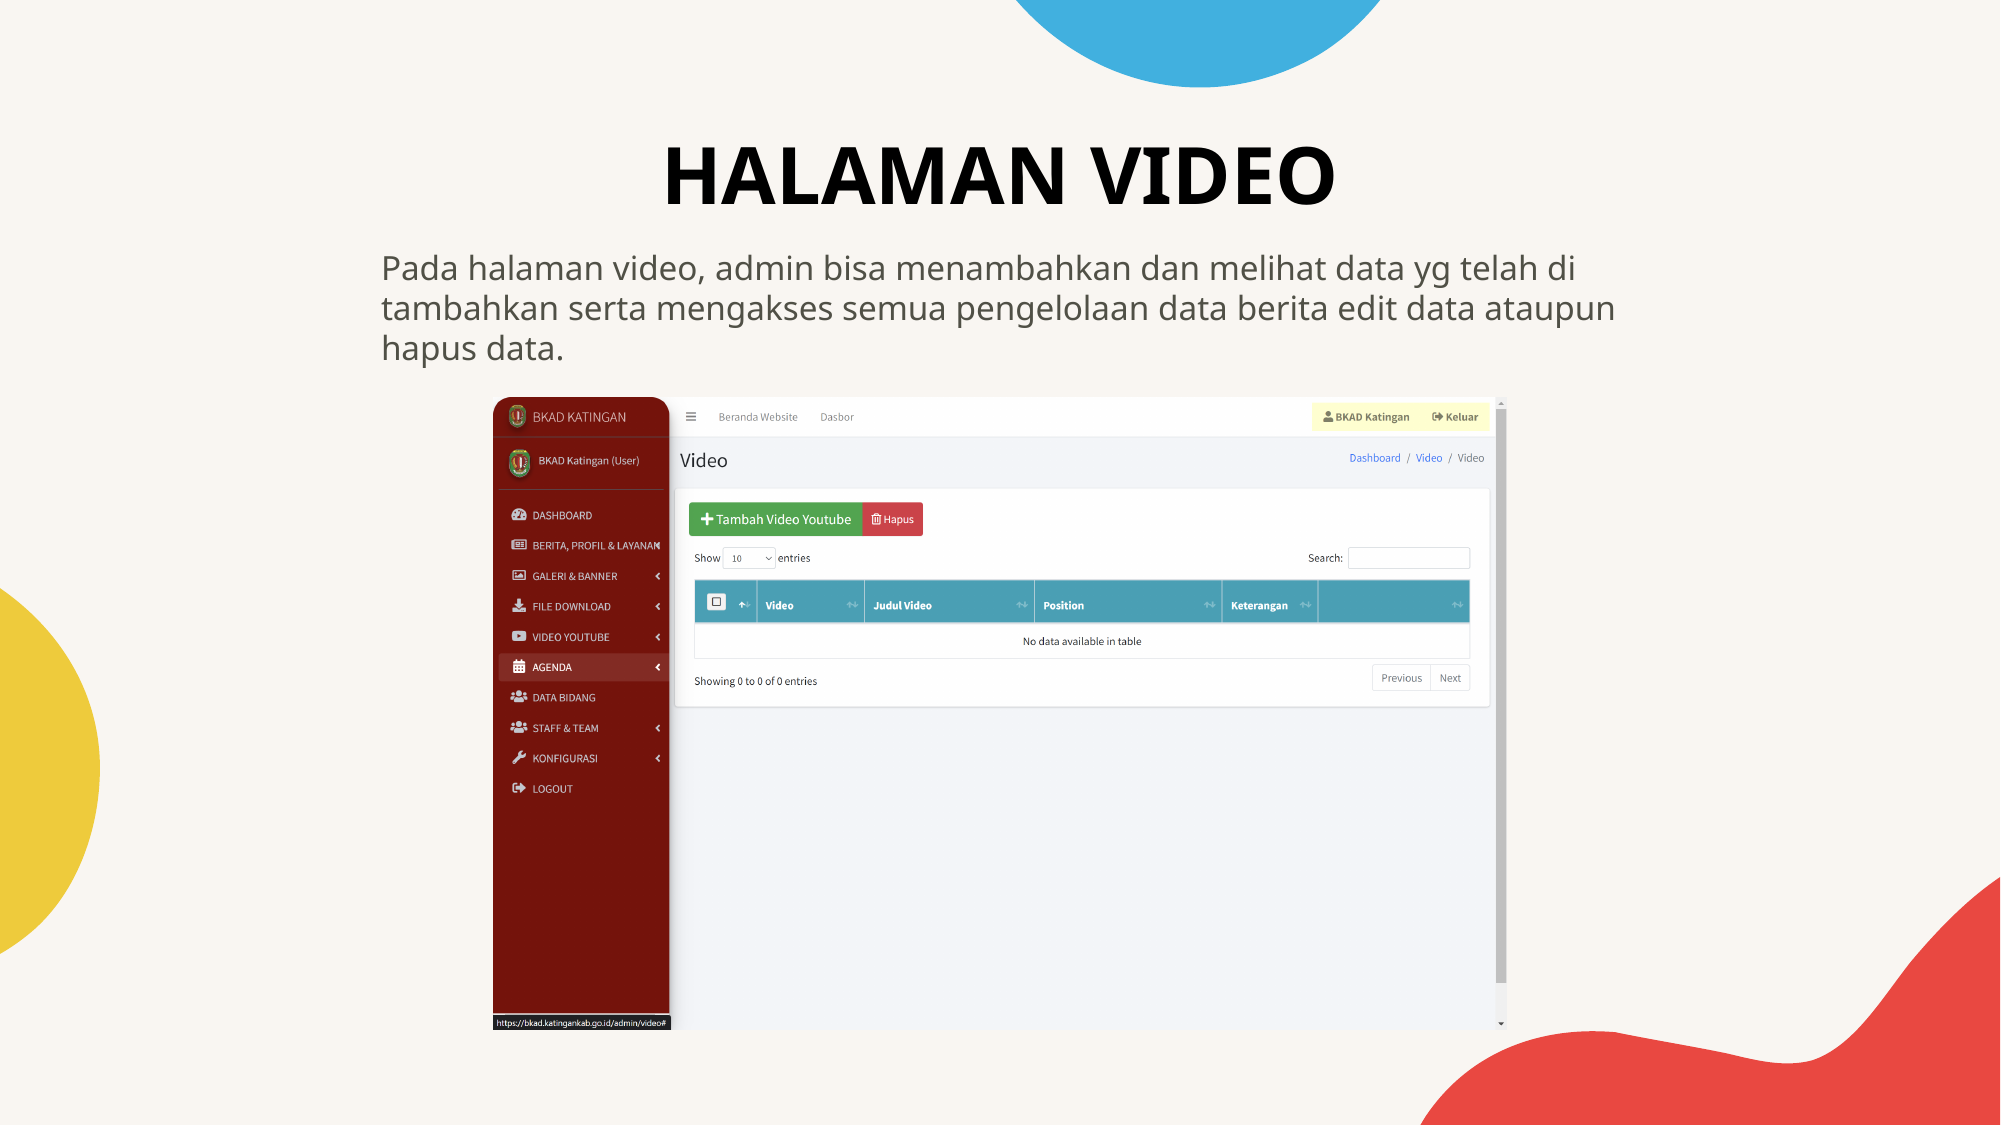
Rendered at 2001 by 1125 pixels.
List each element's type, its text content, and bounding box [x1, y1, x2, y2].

subtitle Pada halaman video, admin bisa menambahkan dan melihat data yg telah di tambahkan serta mengakses semua pengelolaan data berita edit data ataupun hapus data. [369, 235, 1631, 429]
picture [493, 396, 1507, 1030]
title HALAMAN VIDEO [496, 99, 1504, 231]
